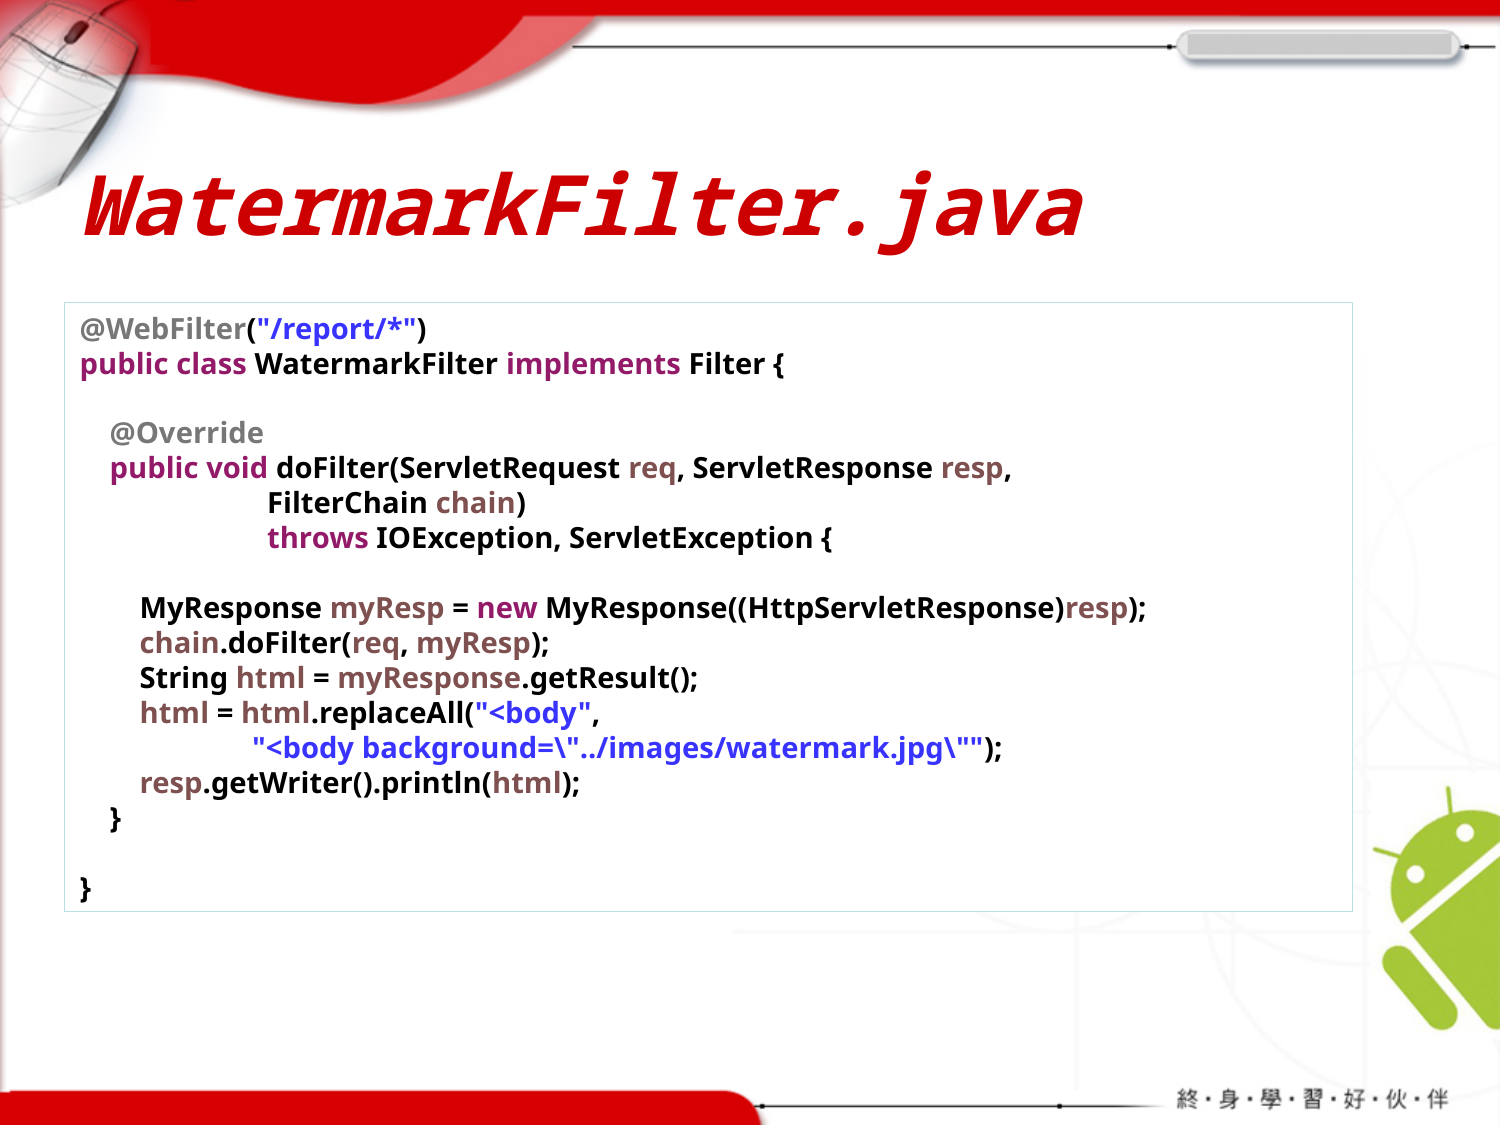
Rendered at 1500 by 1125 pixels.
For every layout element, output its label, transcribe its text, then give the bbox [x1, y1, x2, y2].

title WatermarkFilter.java [64, 136, 1416, 268]
picture [0, 0, 1500, 1125]
text_box @WebFilter("/report/*") public class WatermarkFilter implements Filter { @Override public void doFilter(ServletRequest req, ServletResponse resp, FilterChain chain) throws IOException, ServletException { MyResponse myResp = new MyResponse((HttpServletResponse)resp); chain.doFilter(req, myResp); String html = myResponse.getResult(); html = html.replaceAll("<body", "<body background=\"../images/watermark.jpg\""); resp.getWriter().println(html); } } [64, 302, 1353, 912]
